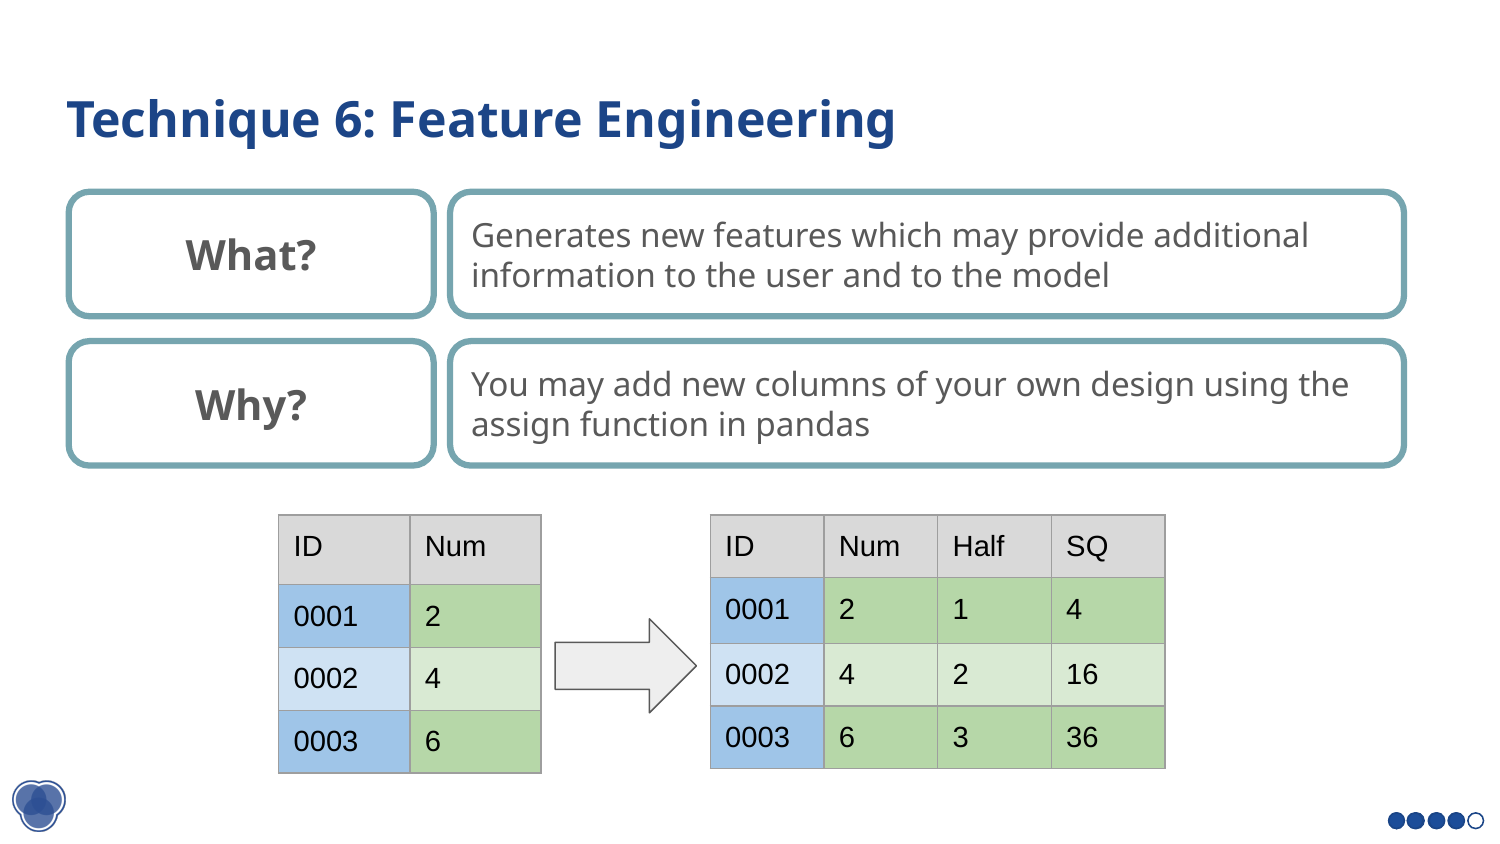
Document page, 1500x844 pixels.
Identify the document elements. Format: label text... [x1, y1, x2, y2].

table_cell 4 [1052, 578, 1164, 643]
table_cell 2 [938, 644, 1051, 705]
table_header Num [411, 516, 540, 584]
table_cell 2 [411, 585, 540, 647]
table_header ID [711, 516, 823, 577]
text_box Generates new features which may provide additional information to the user and to the model [450, 191, 1405, 317]
table_cell 4 [825, 644, 937, 705]
table_cell 0001 [711, 578, 823, 643]
table_header ID [279, 516, 409, 584]
table_cell 3 [938, 707, 1051, 768]
text_box You may add new columns of your own design using the assign function in pandas [450, 341, 1405, 466]
text_box [1407, 812, 1423, 829]
table_cell 0002 [711, 644, 823, 705]
table_header SQ [1052, 516, 1164, 577]
table_cell 1 [938, 578, 1051, 643]
table_cell 0001 [279, 585, 409, 647]
table_cell 0003 [279, 711, 409, 772]
table_cell 2 [825, 578, 937, 643]
text_box [1388, 812, 1405, 829]
text_box [1448, 812, 1465, 829]
title Technique 6: Feature Engineering [51, 72, 1449, 167]
table_cell 0002 [279, 648, 409, 710]
text_box Why? [68, 341, 434, 466]
picture [12, 780, 66, 832]
table_cell 36 [1052, 707, 1164, 768]
text_box [1429, 812, 1445, 829]
table_cell 16 [1052, 644, 1164, 705]
text_box What? [68, 191, 434, 317]
table_cell 4 [411, 648, 540, 710]
table_cell 0003 [711, 707, 823, 768]
table_cell 6 [825, 707, 937, 768]
table_header Half [938, 516, 1051, 577]
table_cell 6 [411, 711, 540, 772]
table_header Num [825, 516, 937, 577]
text_box [555, 618, 697, 713]
